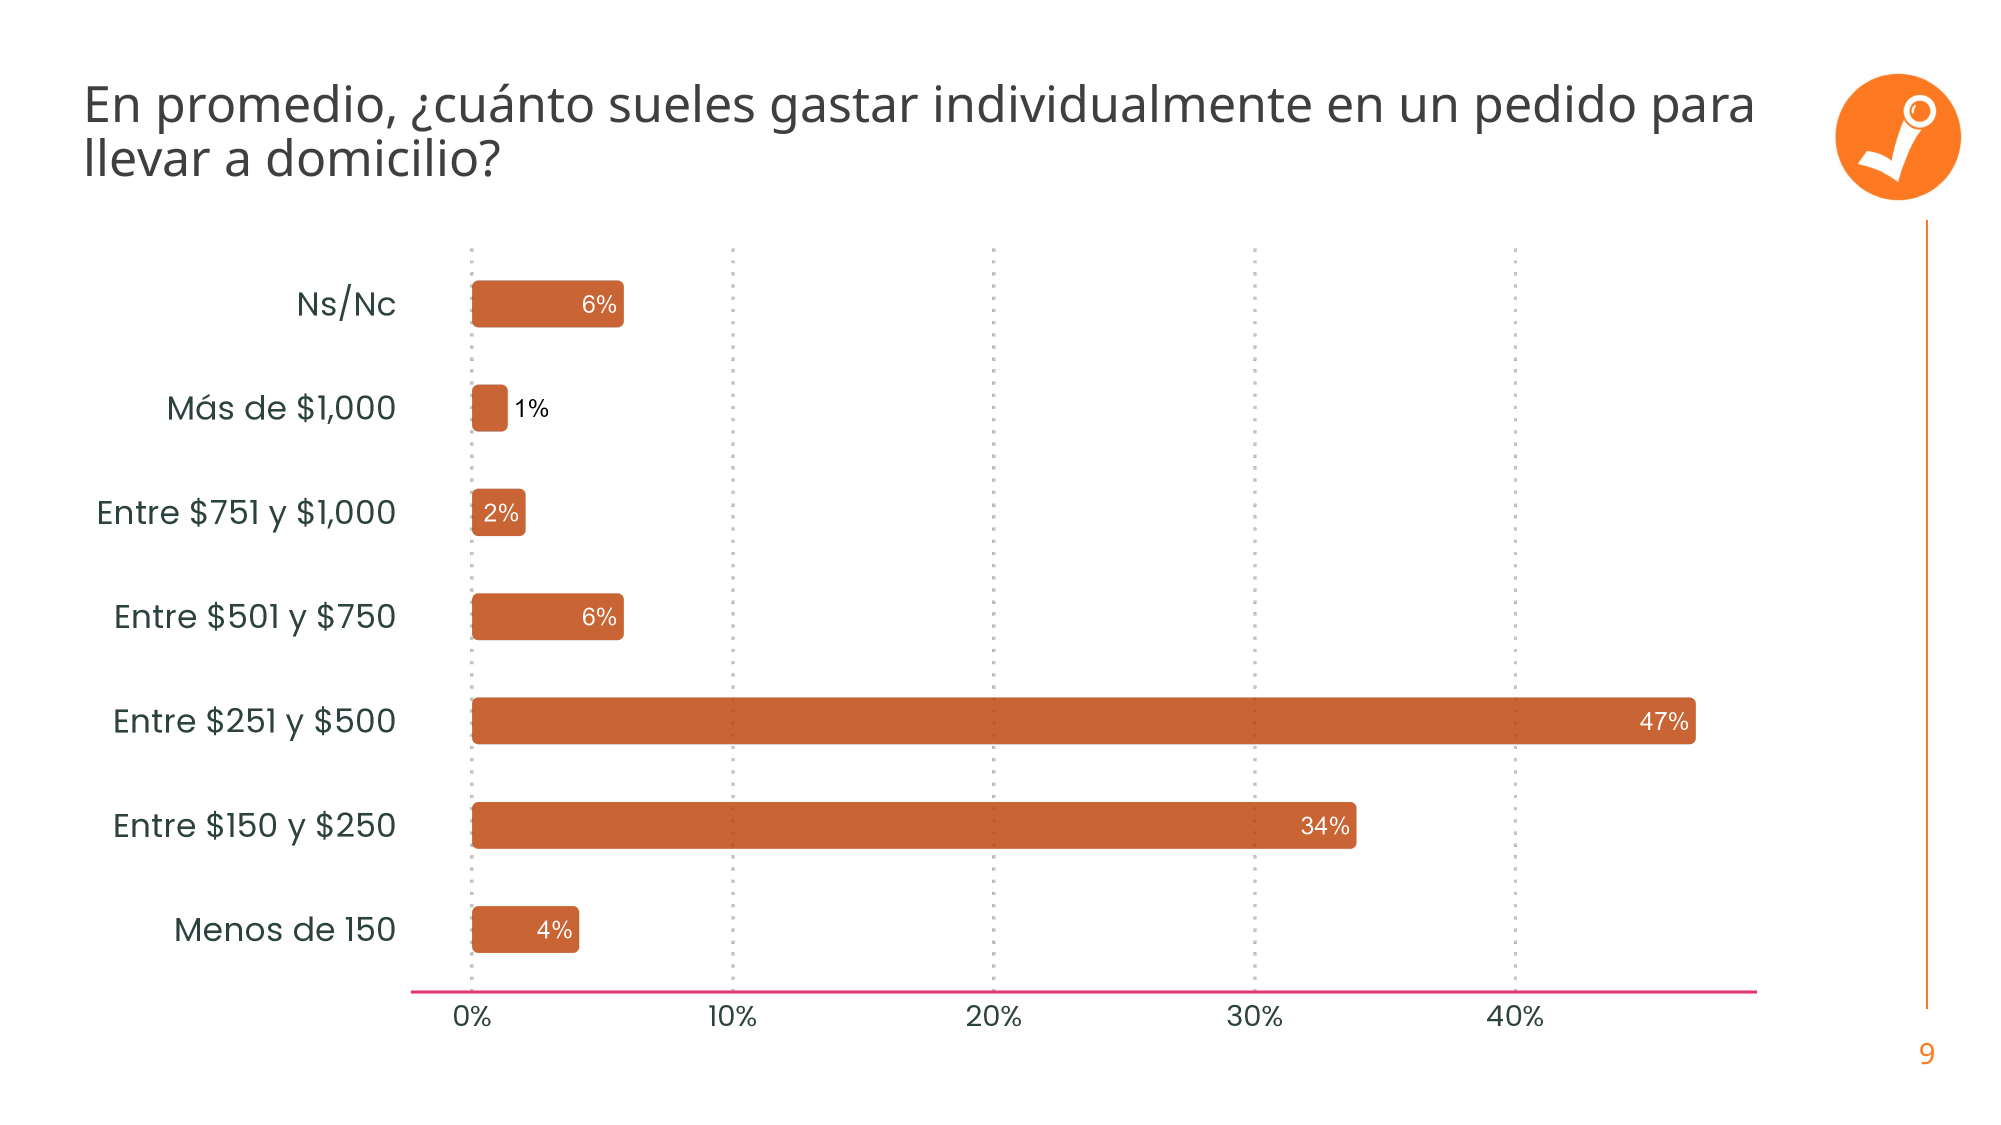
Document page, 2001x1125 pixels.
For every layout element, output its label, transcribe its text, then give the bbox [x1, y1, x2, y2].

picture [65, 211, 1787, 1064]
picture [1812, 58, 1972, 220]
title En promedio, ¿cuánto sueles gastar individualmente en un pedido para llevar a domicilio? [68, 59, 1787, 207]
